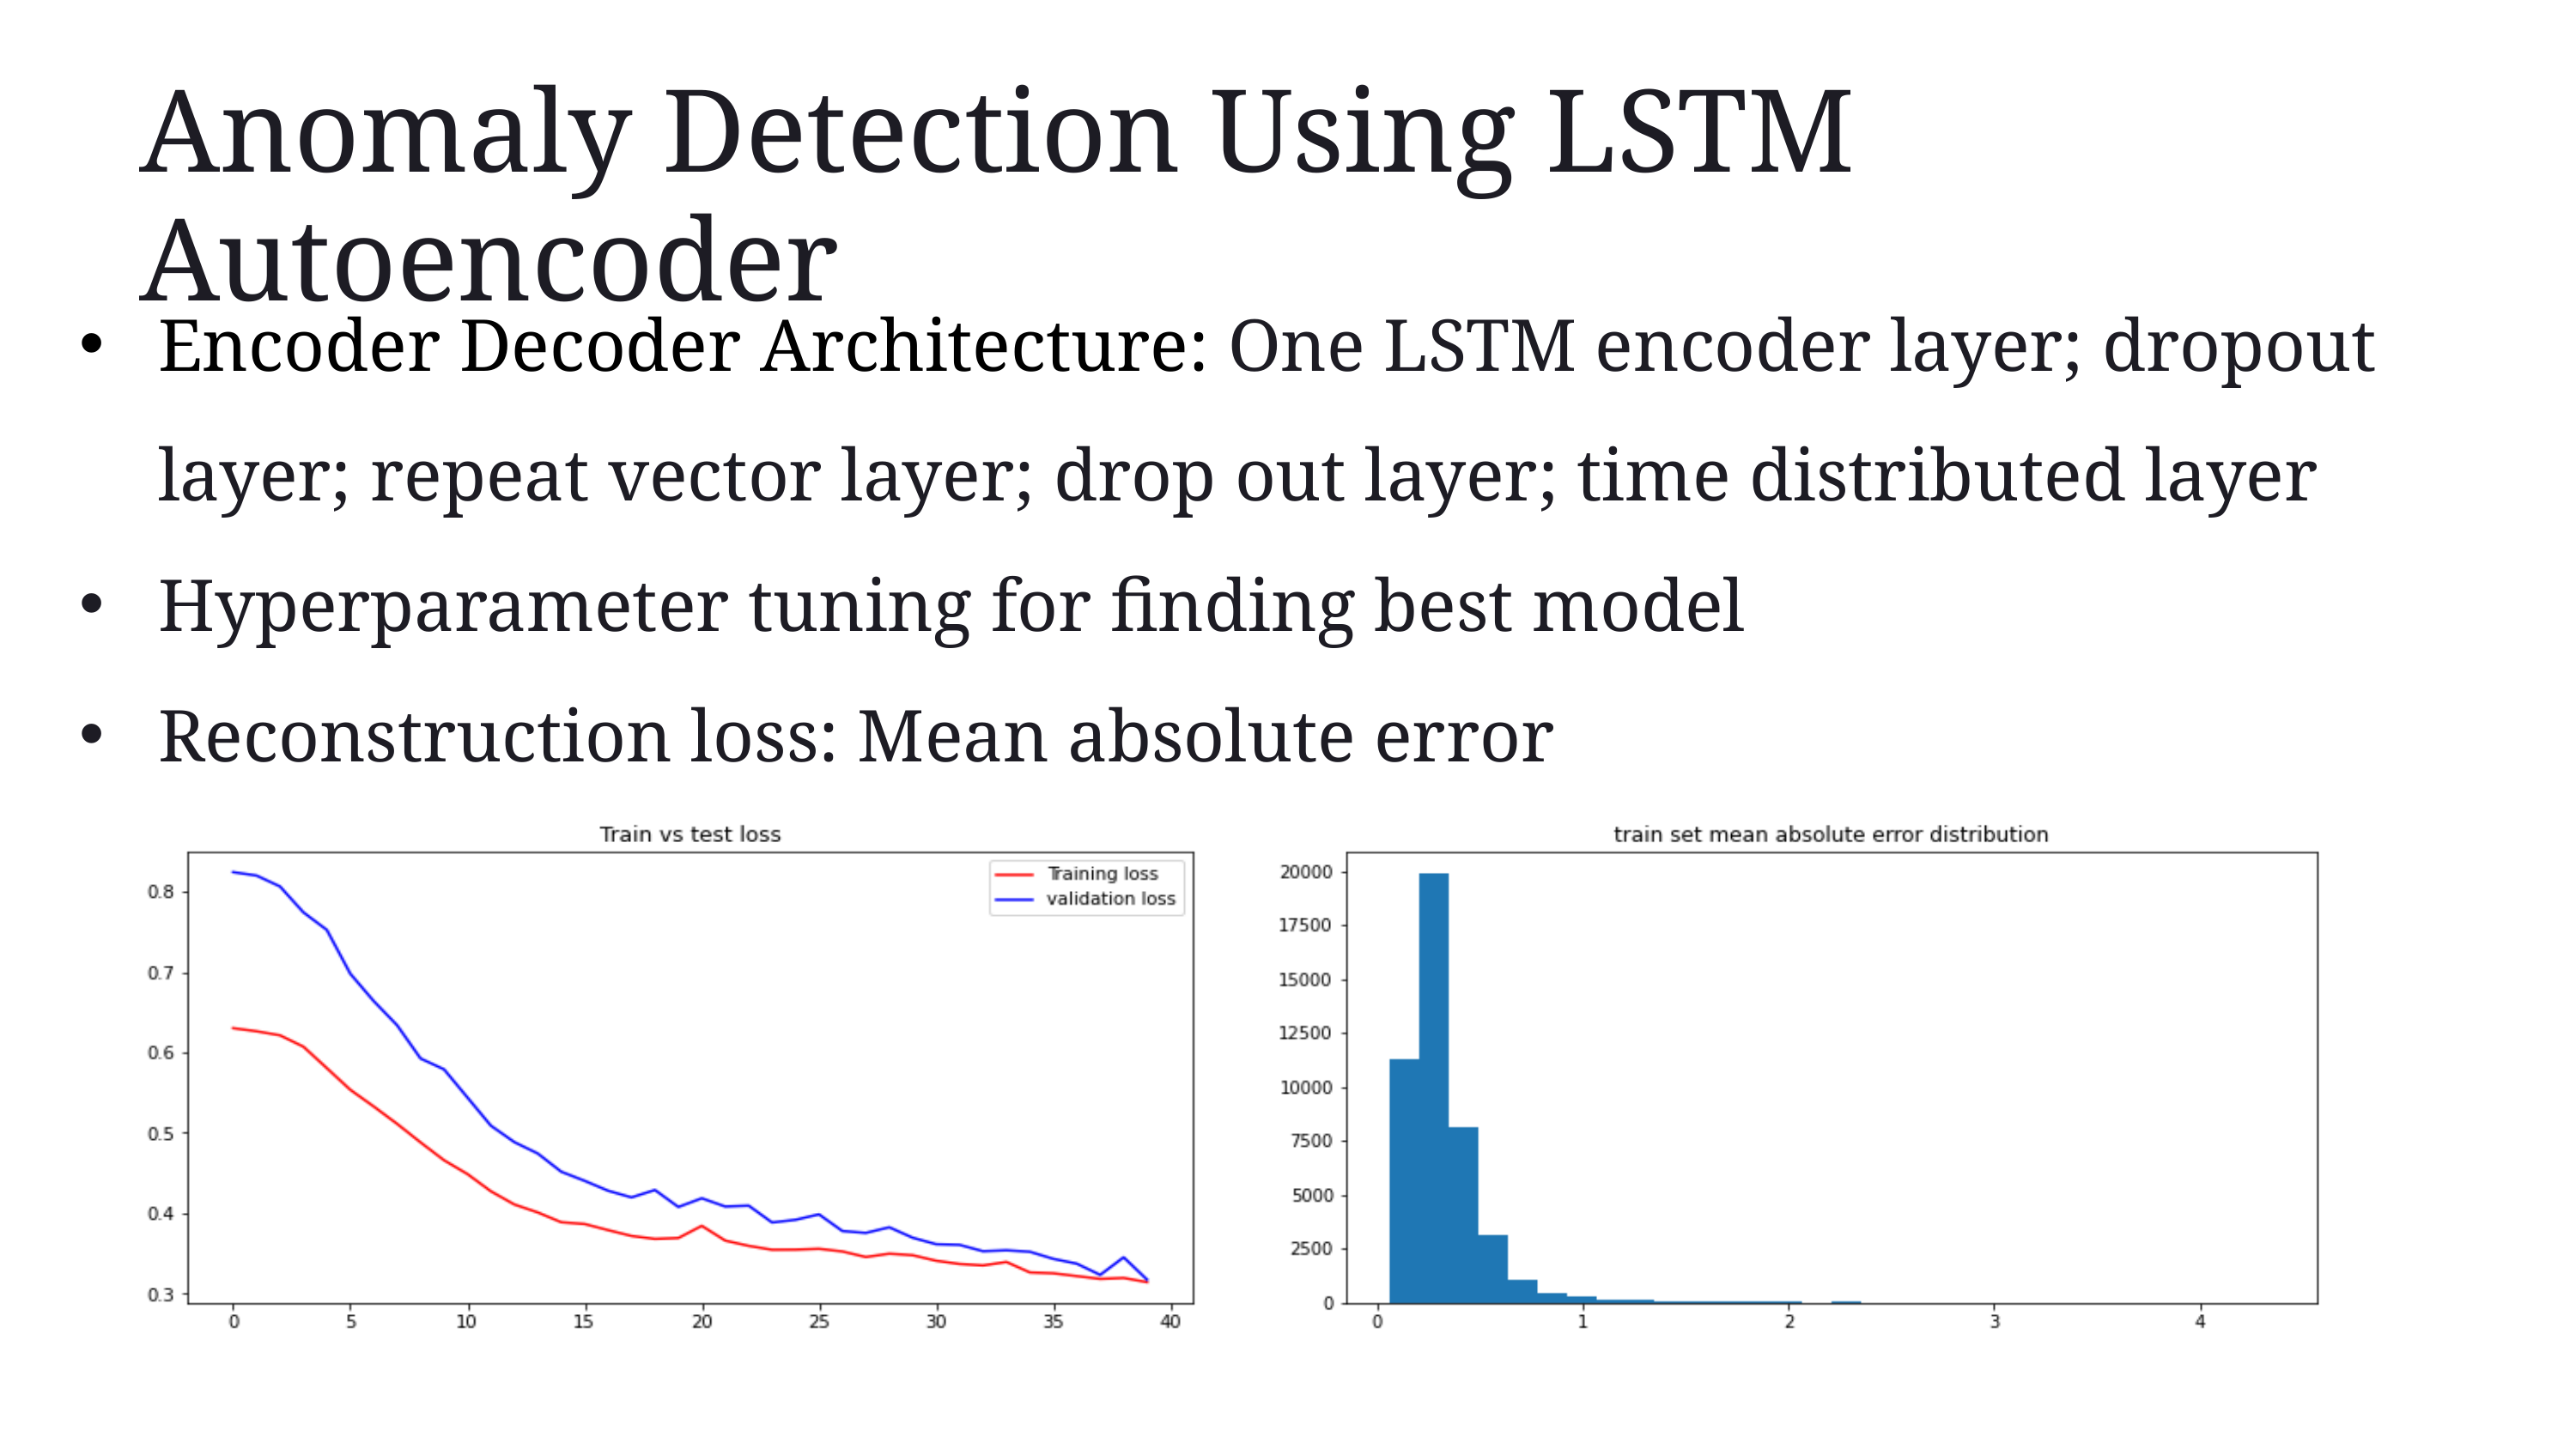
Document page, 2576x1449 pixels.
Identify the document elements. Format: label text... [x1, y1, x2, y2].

picture [139, 817, 1203, 1338]
text_box Anomaly Detection Using LSTM Autoencoder [139, 65, 2576, 324]
text_box Encoder Decoder Architecture: One LSTM encoder layer; dropout layer; repeat vector layer; drop out layer; time distributed layer Hyperparameter tuning for finding best model Reconstruction loss: Mean absolute error [0, 255, 2479, 1449]
picture [1267, 820, 2330, 1338]
